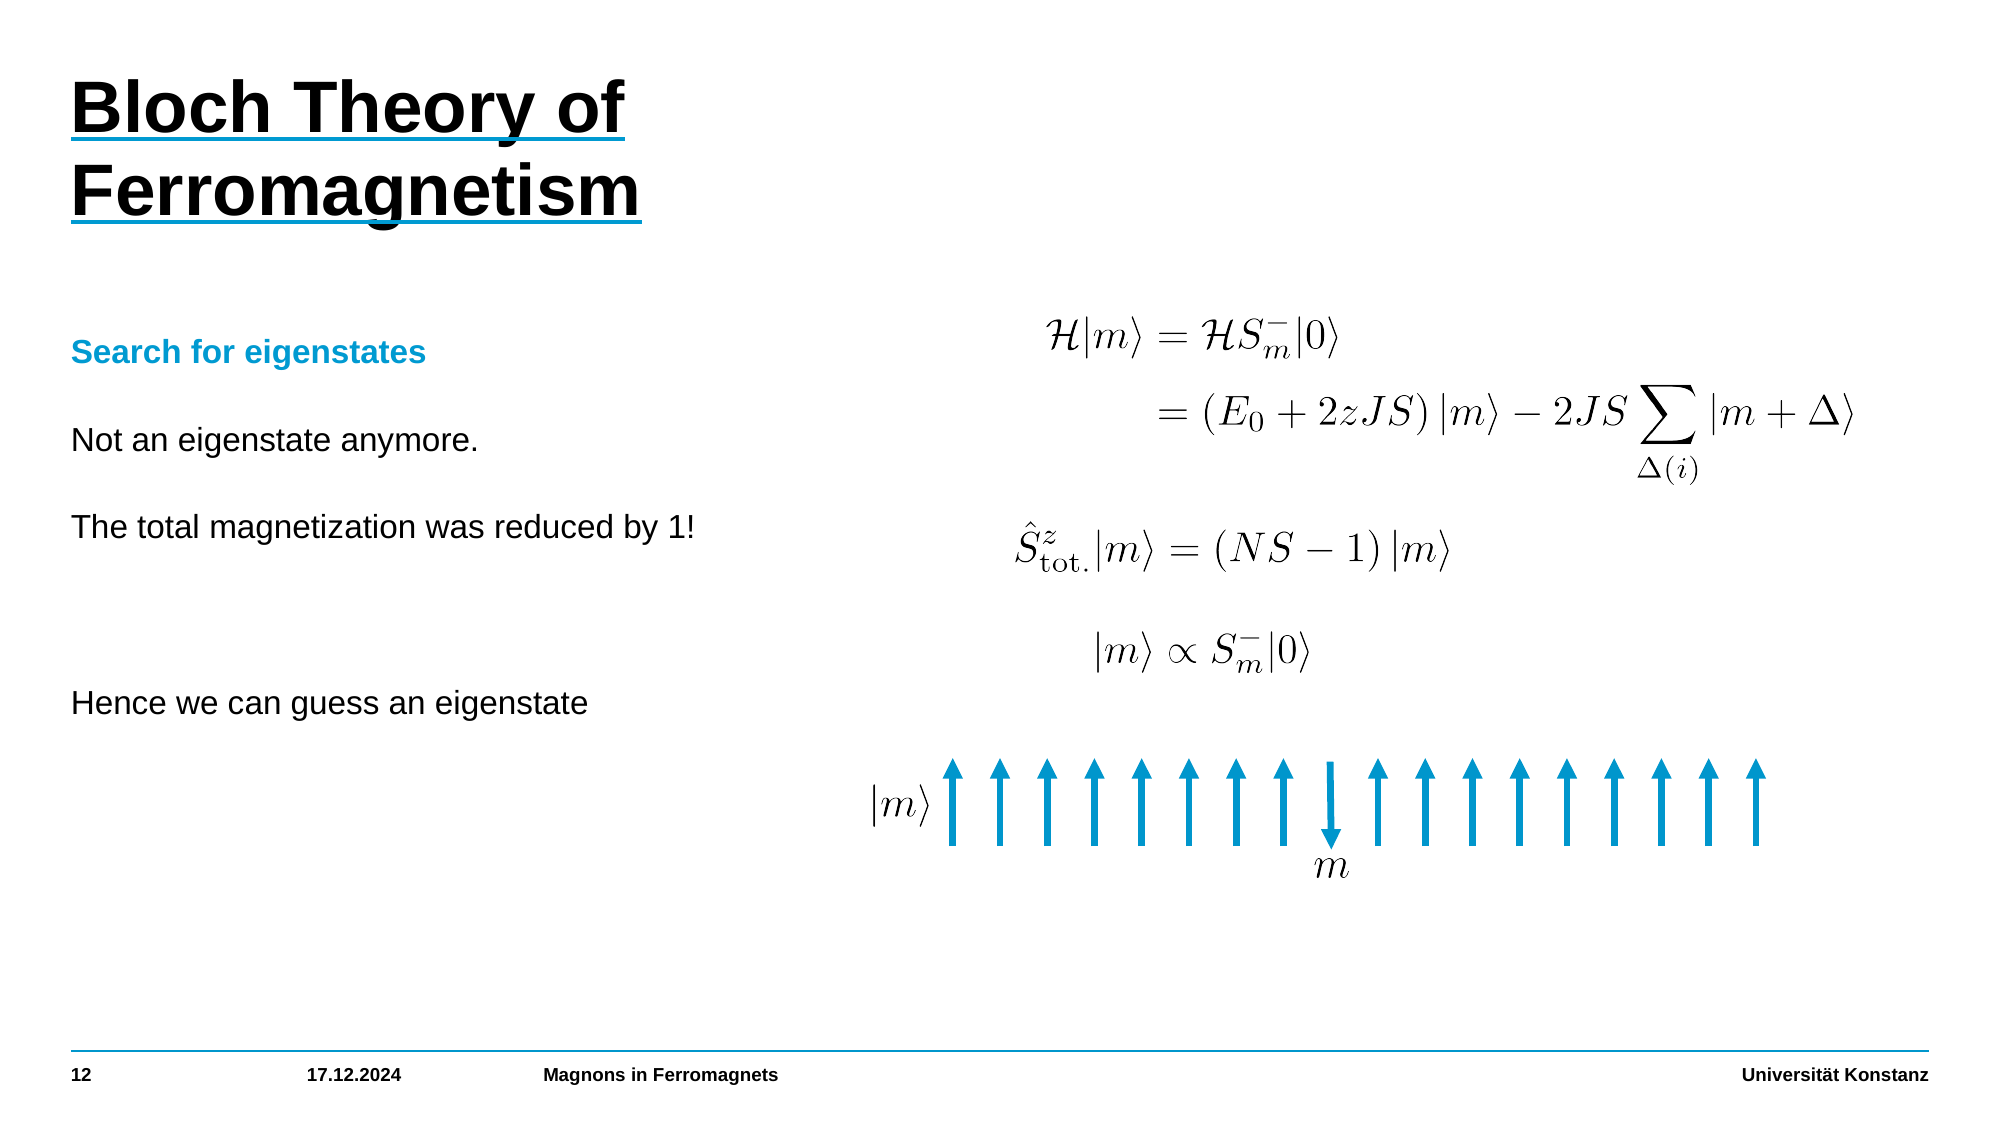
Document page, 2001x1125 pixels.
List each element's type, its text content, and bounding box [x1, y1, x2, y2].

footer Magnons in Ferromagnets [543, 1058, 1489, 1094]
list Search for eigenstates Not an eigenstate anymore. The total magnetization was reduced by 1! Hence we can guess an eigenstate [70, 326, 985, 1000]
picture [1015, 521, 1450, 572]
title Bloch Theory of Ferromagnetism [70, 66, 1402, 268]
picture [1313, 858, 1349, 878]
picture [1046, 316, 1854, 485]
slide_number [306, 1058, 512, 1094]
picture [873, 784, 929, 827]
picture [1097, 631, 1309, 673]
slide_number 12 [70, 1058, 276, 1094]
